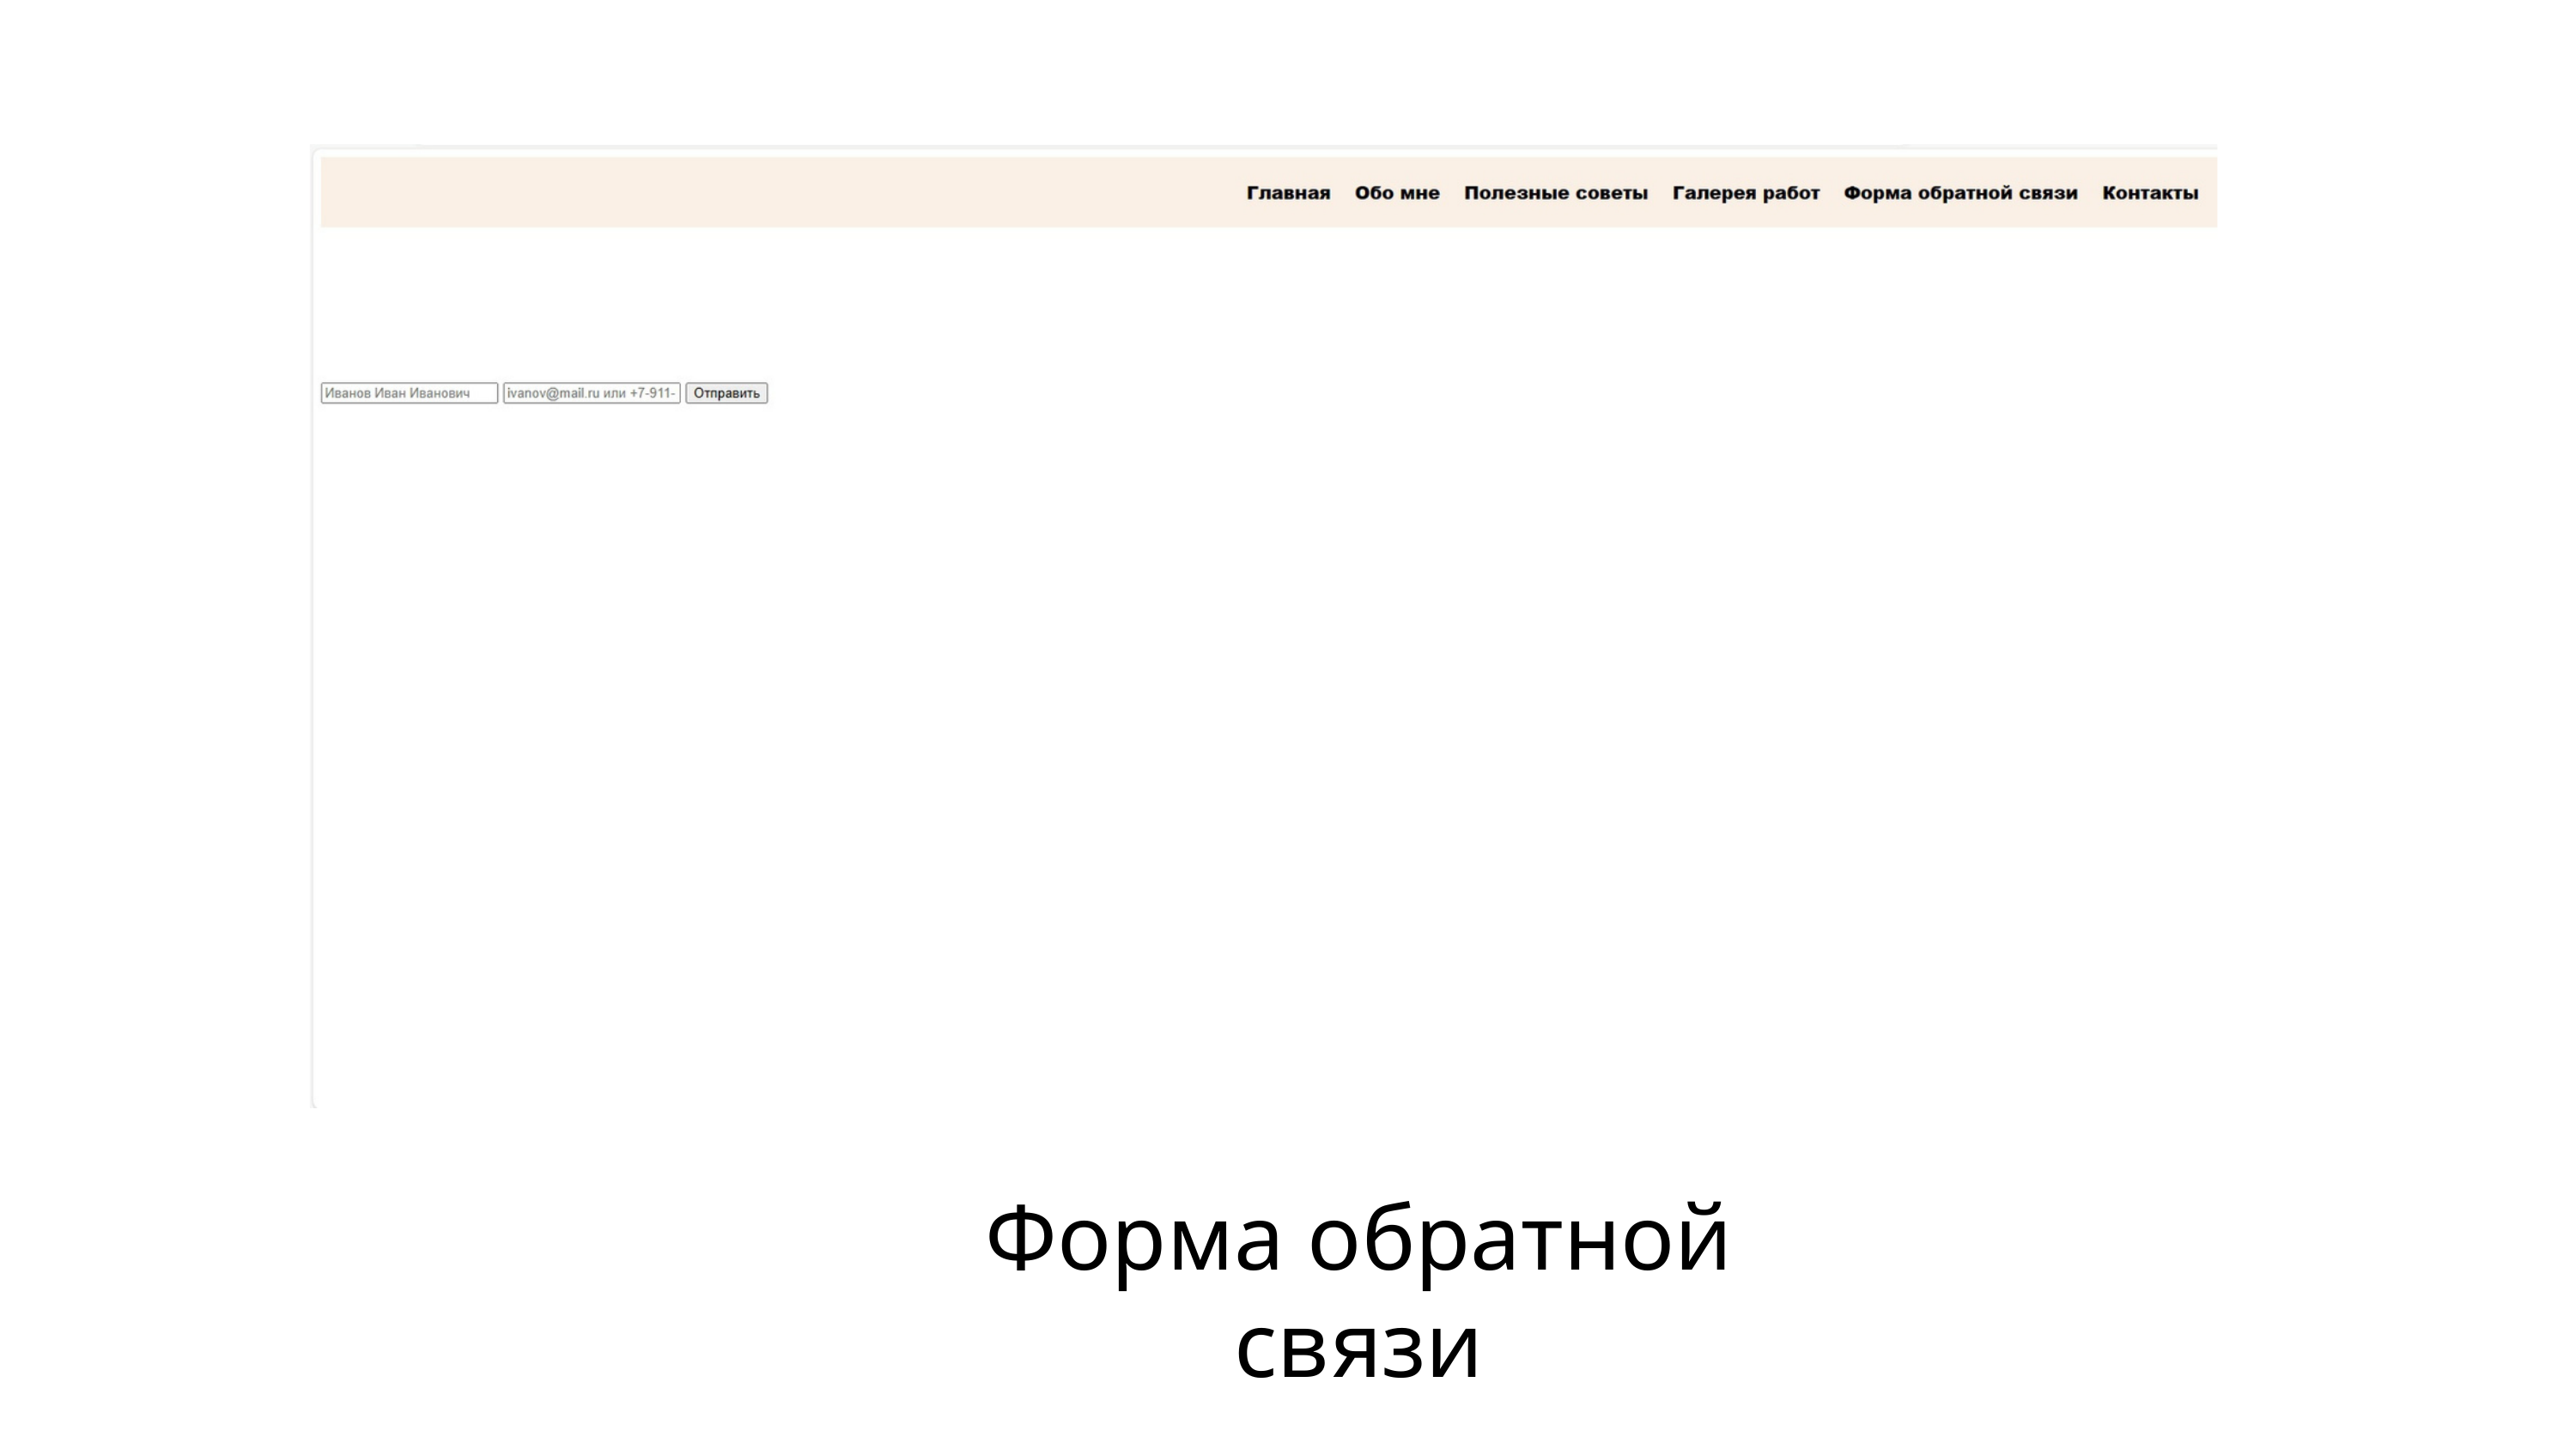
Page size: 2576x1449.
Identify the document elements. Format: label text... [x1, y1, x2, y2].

text_box [309, 144, 2218, 1108]
text_box Форма обратной связи [874, 1179, 1844, 1396]
